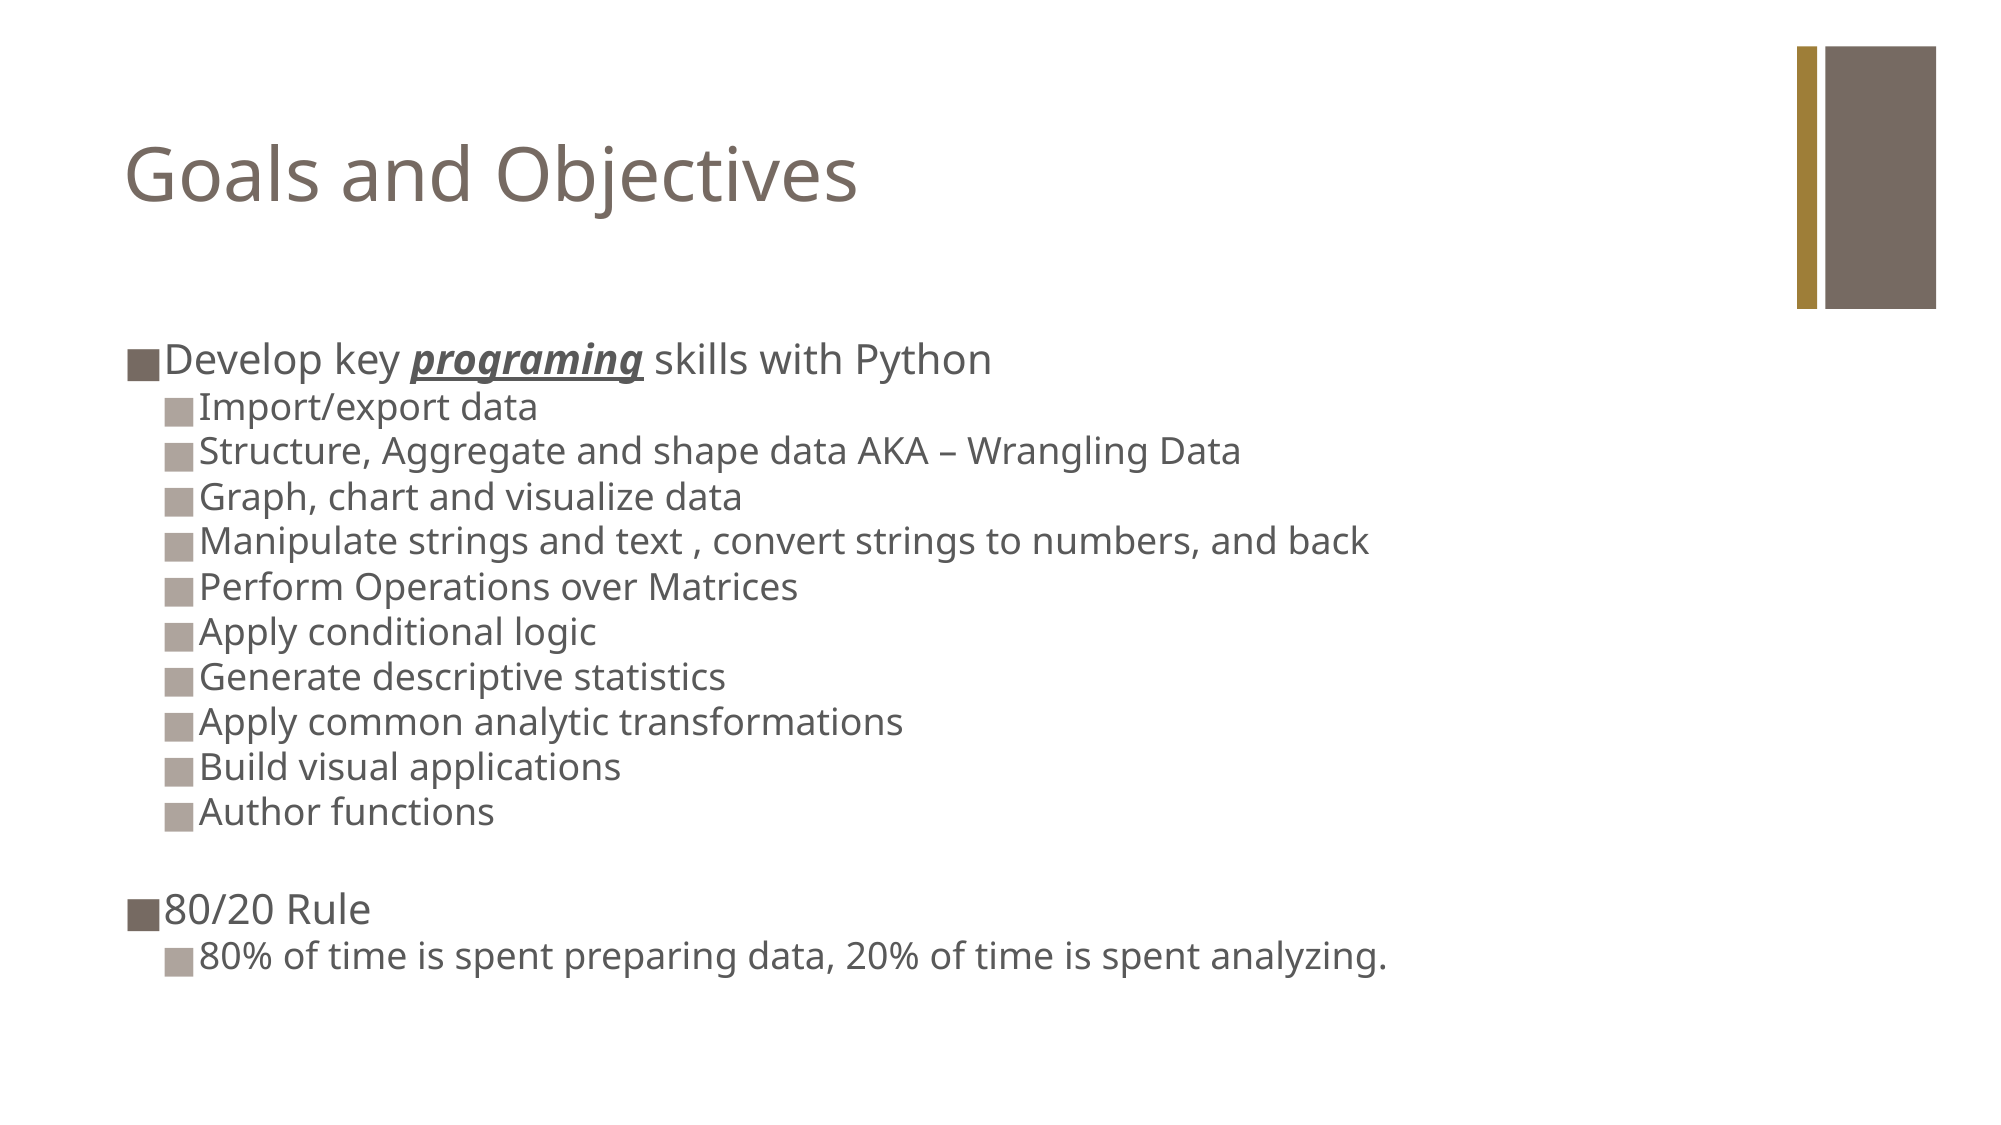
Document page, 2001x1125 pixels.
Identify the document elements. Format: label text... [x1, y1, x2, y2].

list Develop key programing skills with Python Import/export data Structure, Aggregate and shape data AKA – Wrangling Data Graph, chart and visualize data Manipulate strings and text , convert strings to numbers, and back Perform Operations over Matrices Apply conditional logic Generate descriptive statistics Apply common analytic transformations Build visual applications Author functions 80/20 Rule 80% of time is spent preparing data, 20% of time is spent analyzing. [109, 324, 1762, 1005]
title Goals and Objectives [109, 79, 1762, 263]
